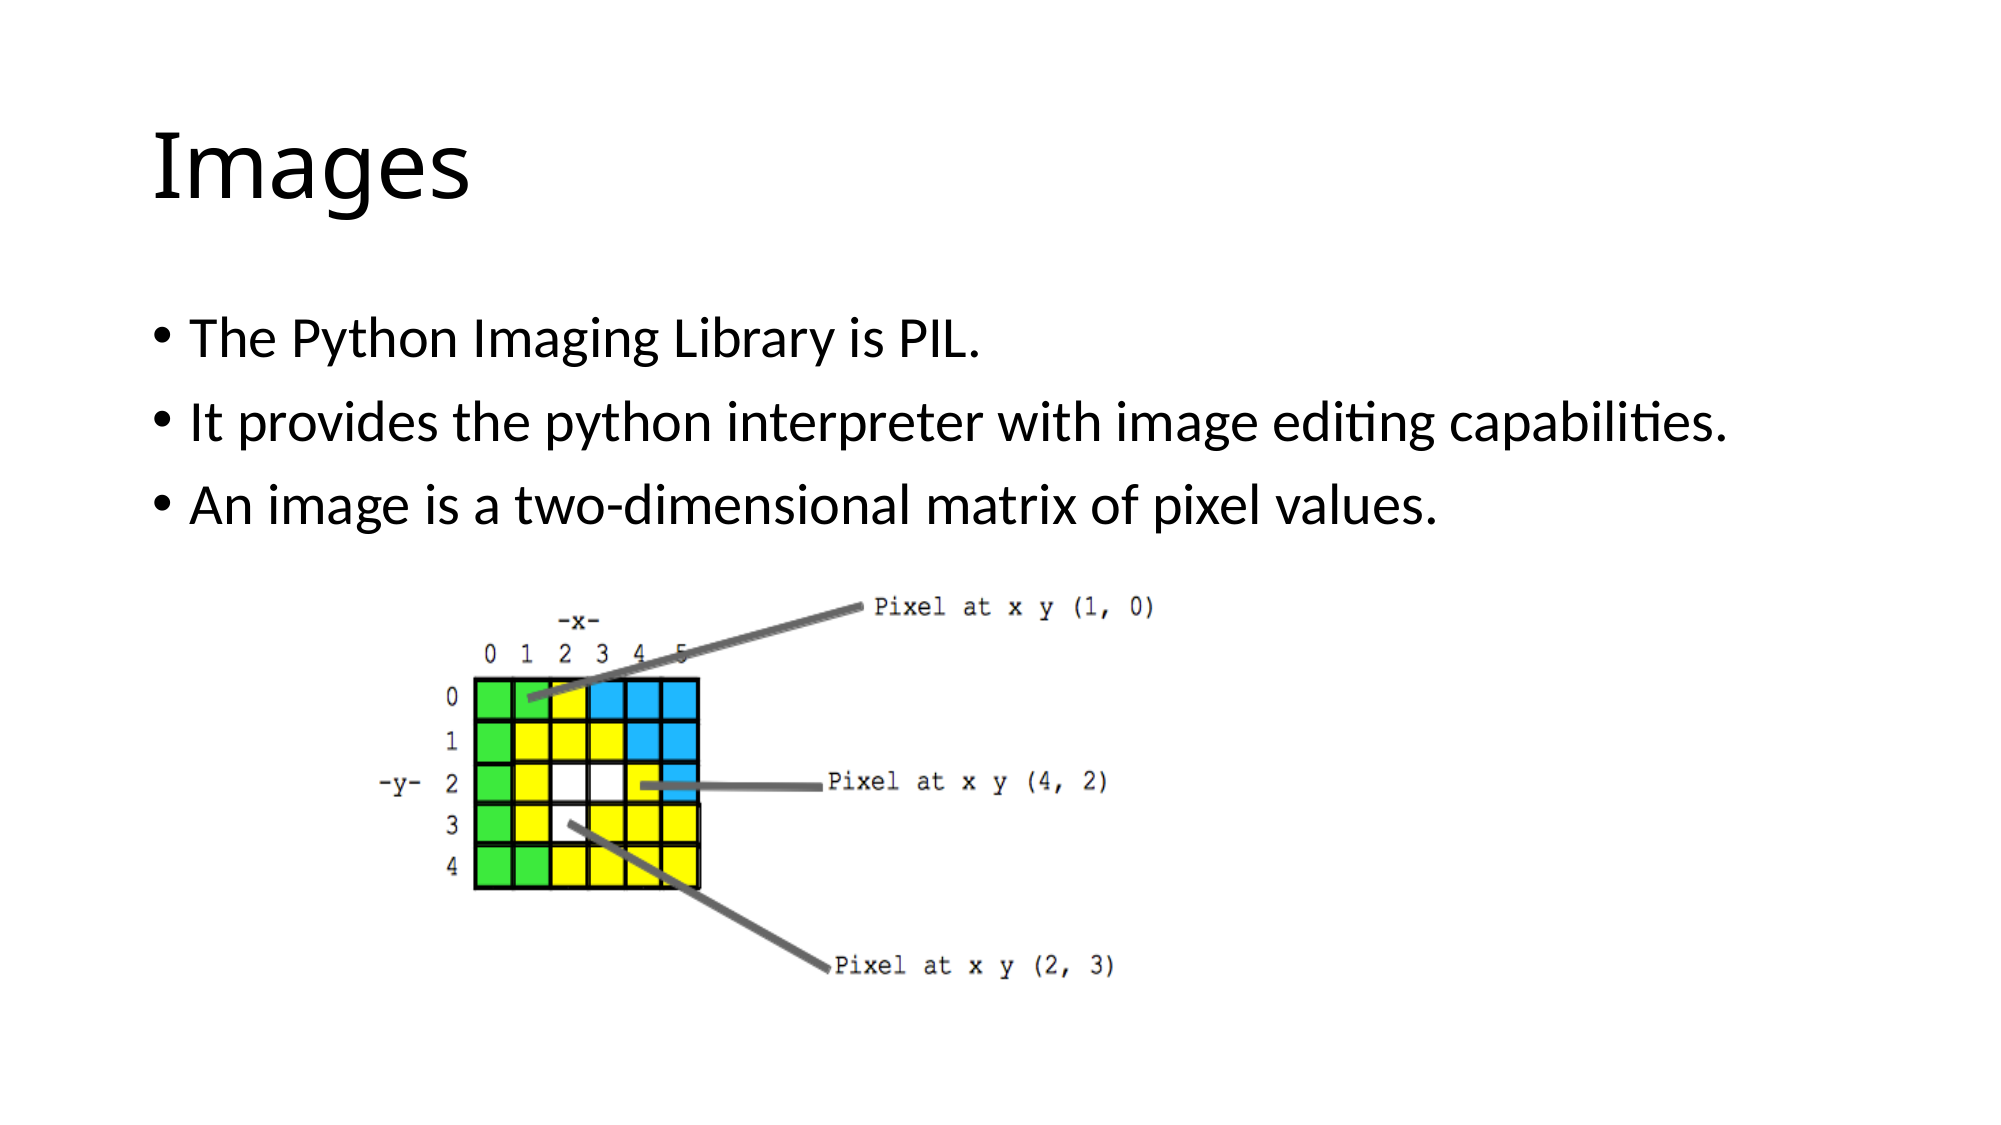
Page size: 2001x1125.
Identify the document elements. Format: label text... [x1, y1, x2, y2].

title Images [137, 59, 1863, 278]
list The Python Imaging Library is PIL. It provides the python interpreter with image editing capabilities. An image is a two-dimensional matrix of pixel values. [137, 299, 1863, 1014]
picture [363, 581, 1174, 992]
